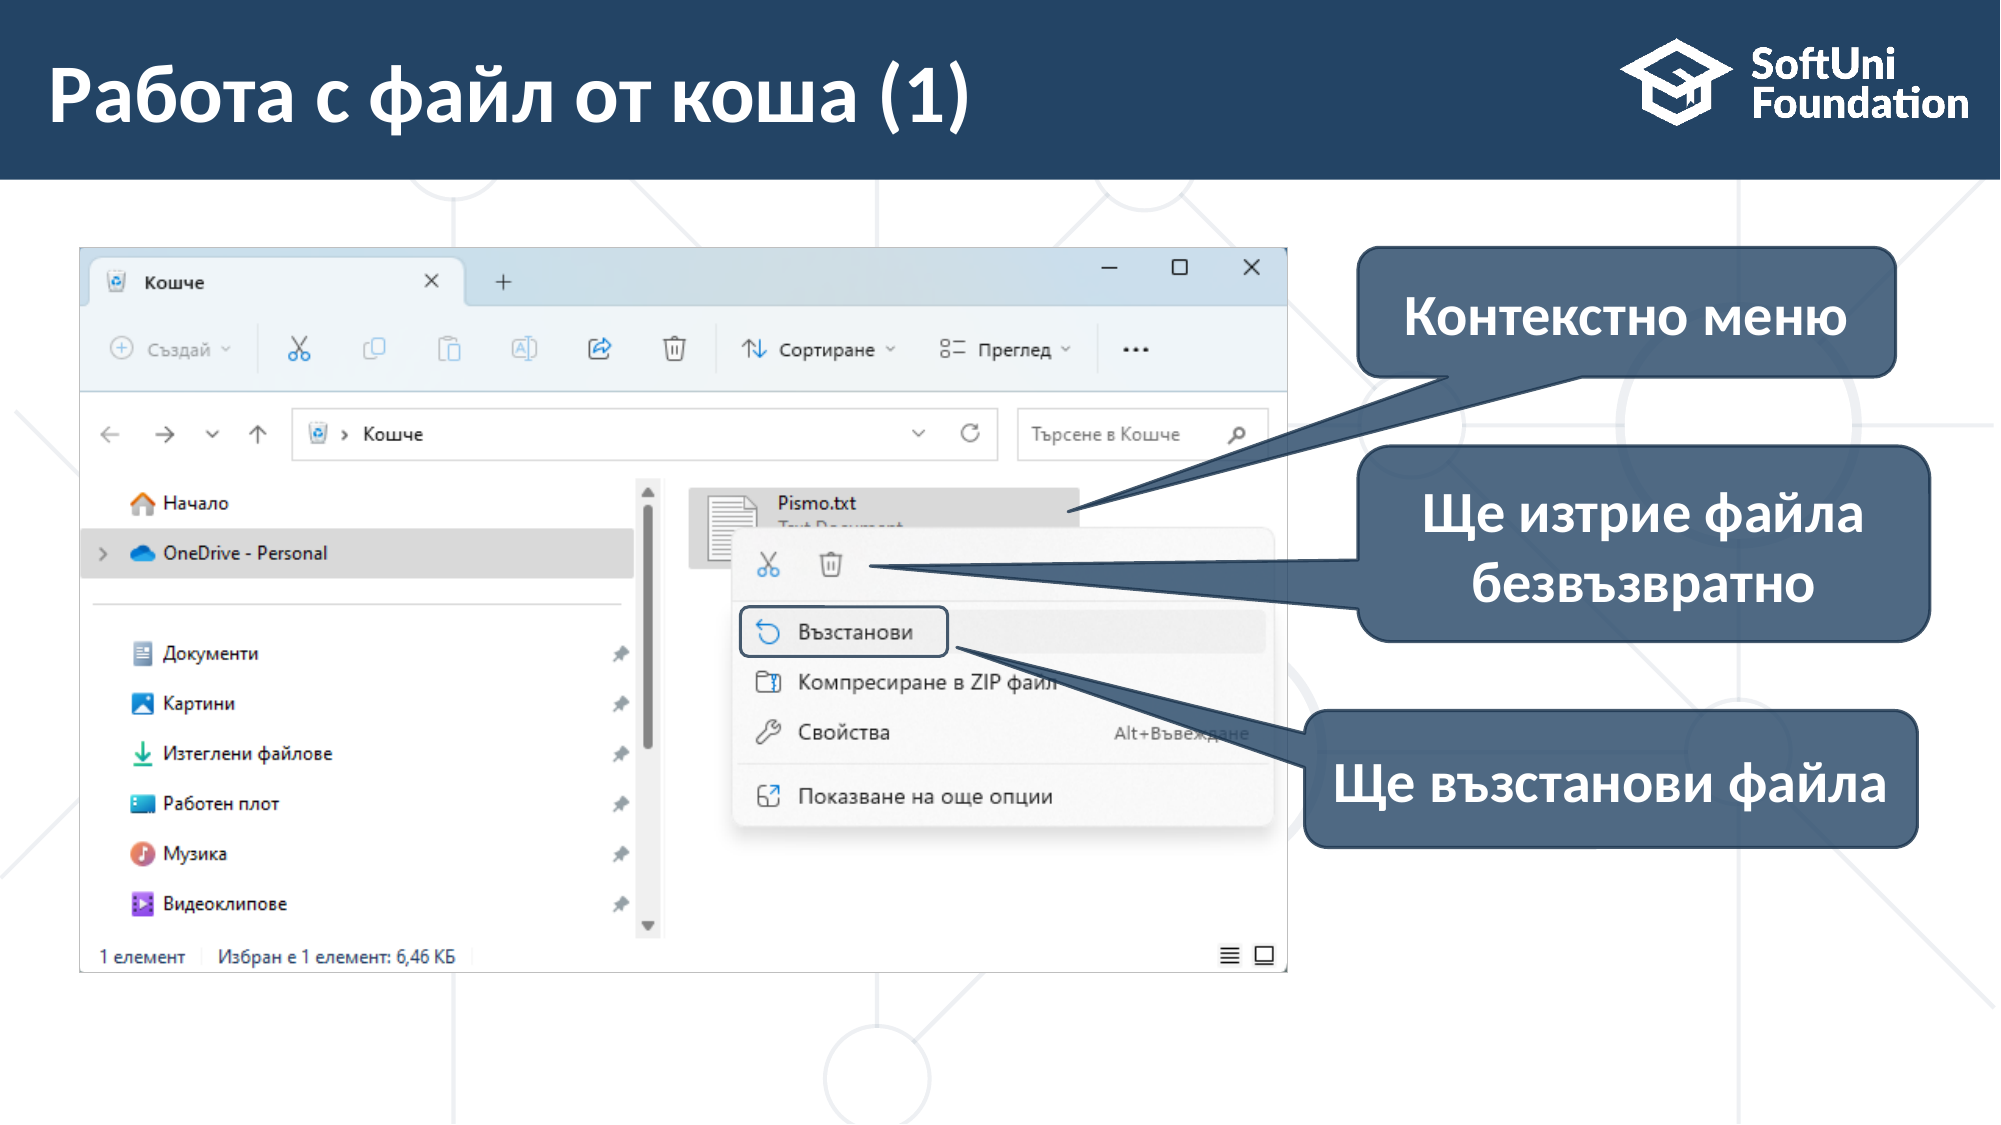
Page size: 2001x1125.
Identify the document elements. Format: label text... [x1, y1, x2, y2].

text_box Ще изтрие файла безвъзвратно [1291, 443, 1932, 644]
picture [1619, 38, 1968, 126]
text_box Ще възстанови файла [1291, 708, 1920, 850]
text_box Контекстно меню [1291, 245, 1898, 456]
picture [79, 247, 1288, 973]
title Работа с файл от коша (1) [31, 16, 1591, 162]
